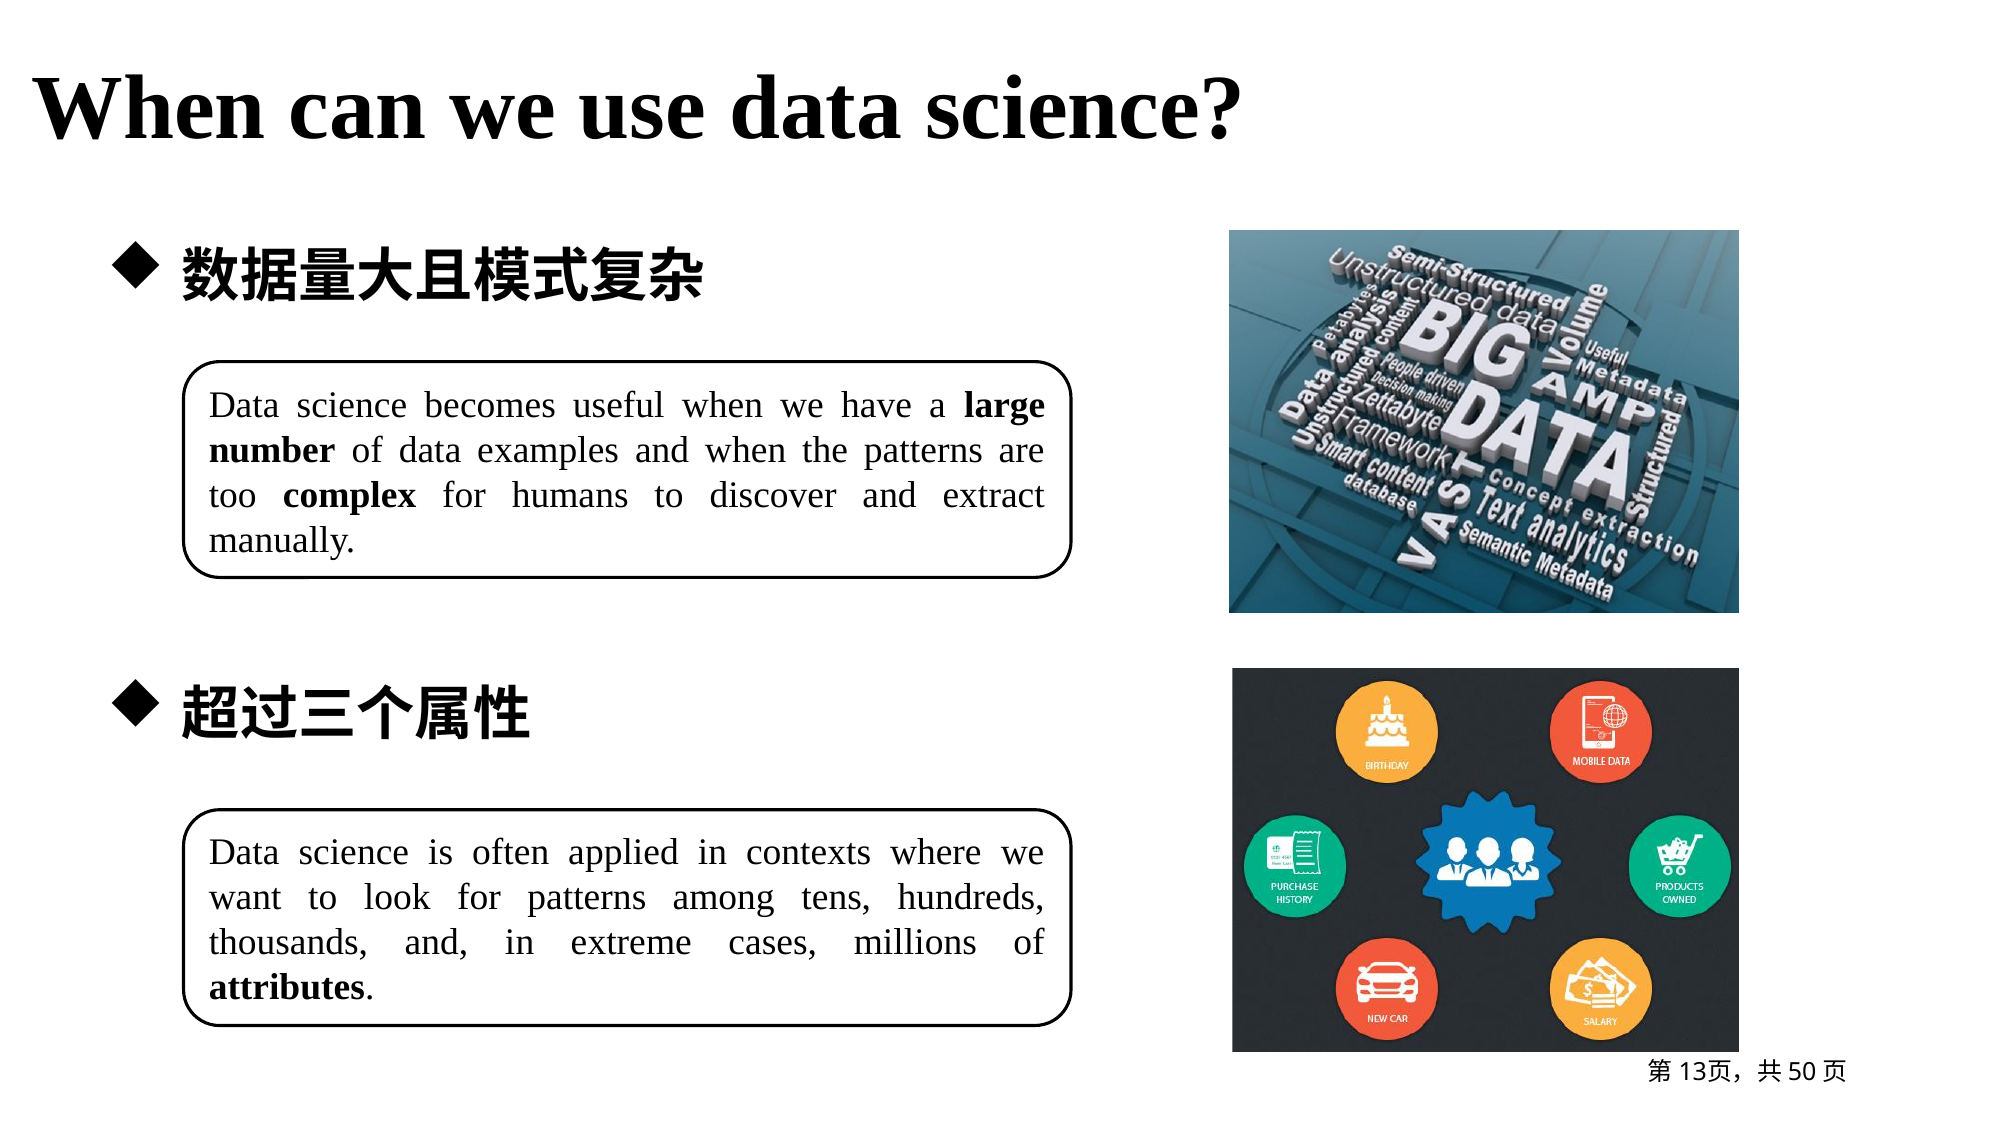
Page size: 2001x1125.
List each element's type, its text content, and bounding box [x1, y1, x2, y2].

text_box 数据量大且模式复杂 [92, 230, 1229, 316]
text_box Data science becomes useful when we have a large number of data examples and when the patterns are too complex for humans to discover and extract manually. [182, 360, 1073, 579]
picture [1232, 668, 1739, 1052]
text_box When can we use data science? [16, 0, 1742, 218]
text_box 超过三个属性 [92, 668, 1232, 754]
picture [1229, 230, 1739, 613]
slide_number [1412, 1042, 1863, 1103]
text_box Data science is often applied in contexts where we want to look for patterns among tens, hundreds, thousands, and, in extreme cases, millions of attributes. [182, 808, 1073, 1027]
